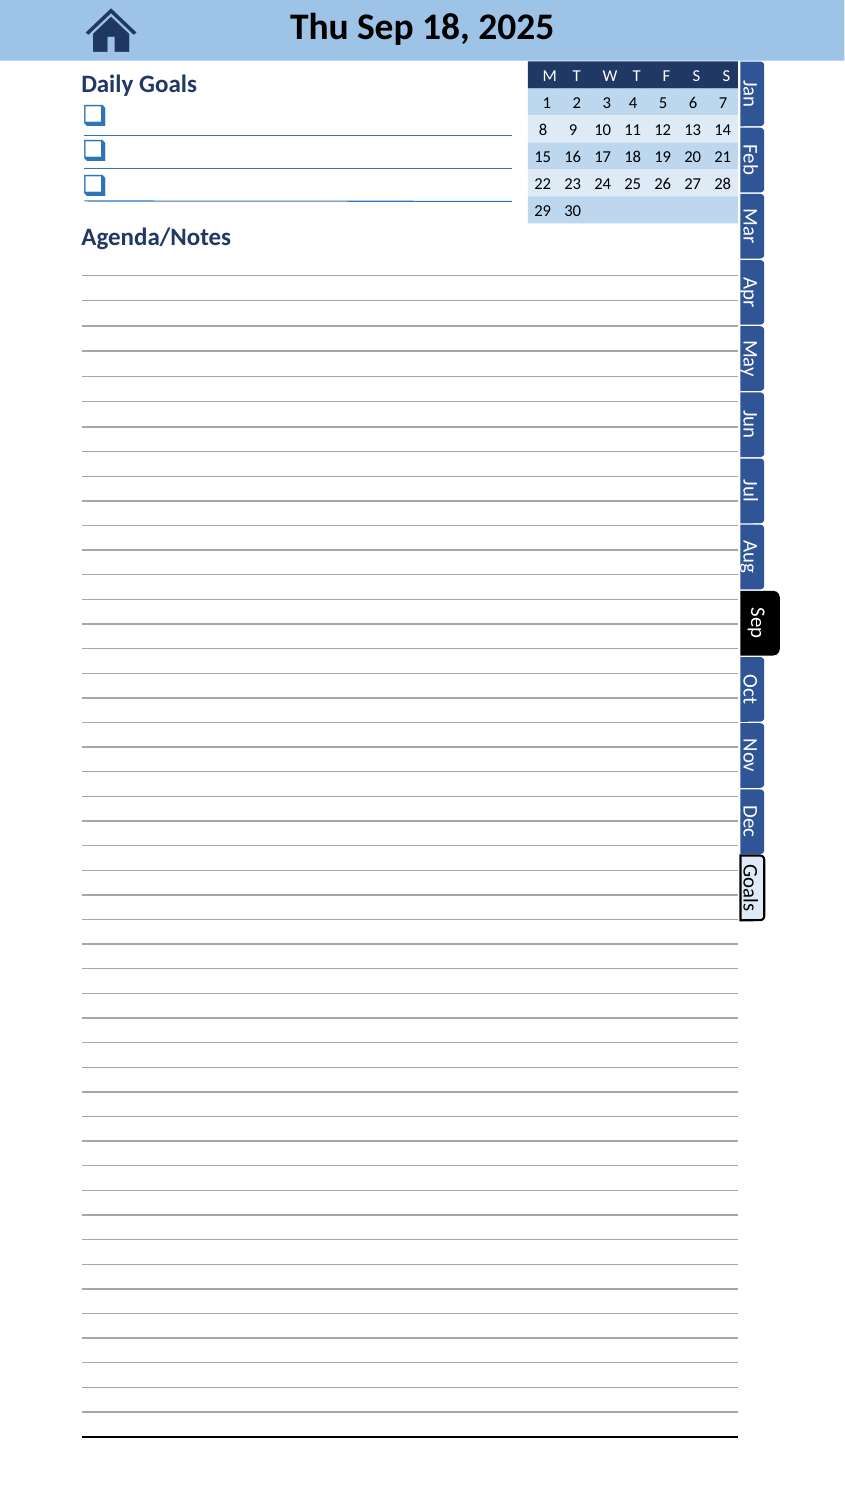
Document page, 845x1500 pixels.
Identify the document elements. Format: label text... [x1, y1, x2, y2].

picture [82, 1, 140, 59]
list Thu Sep 18, 2025 [190, 0, 655, 61]
